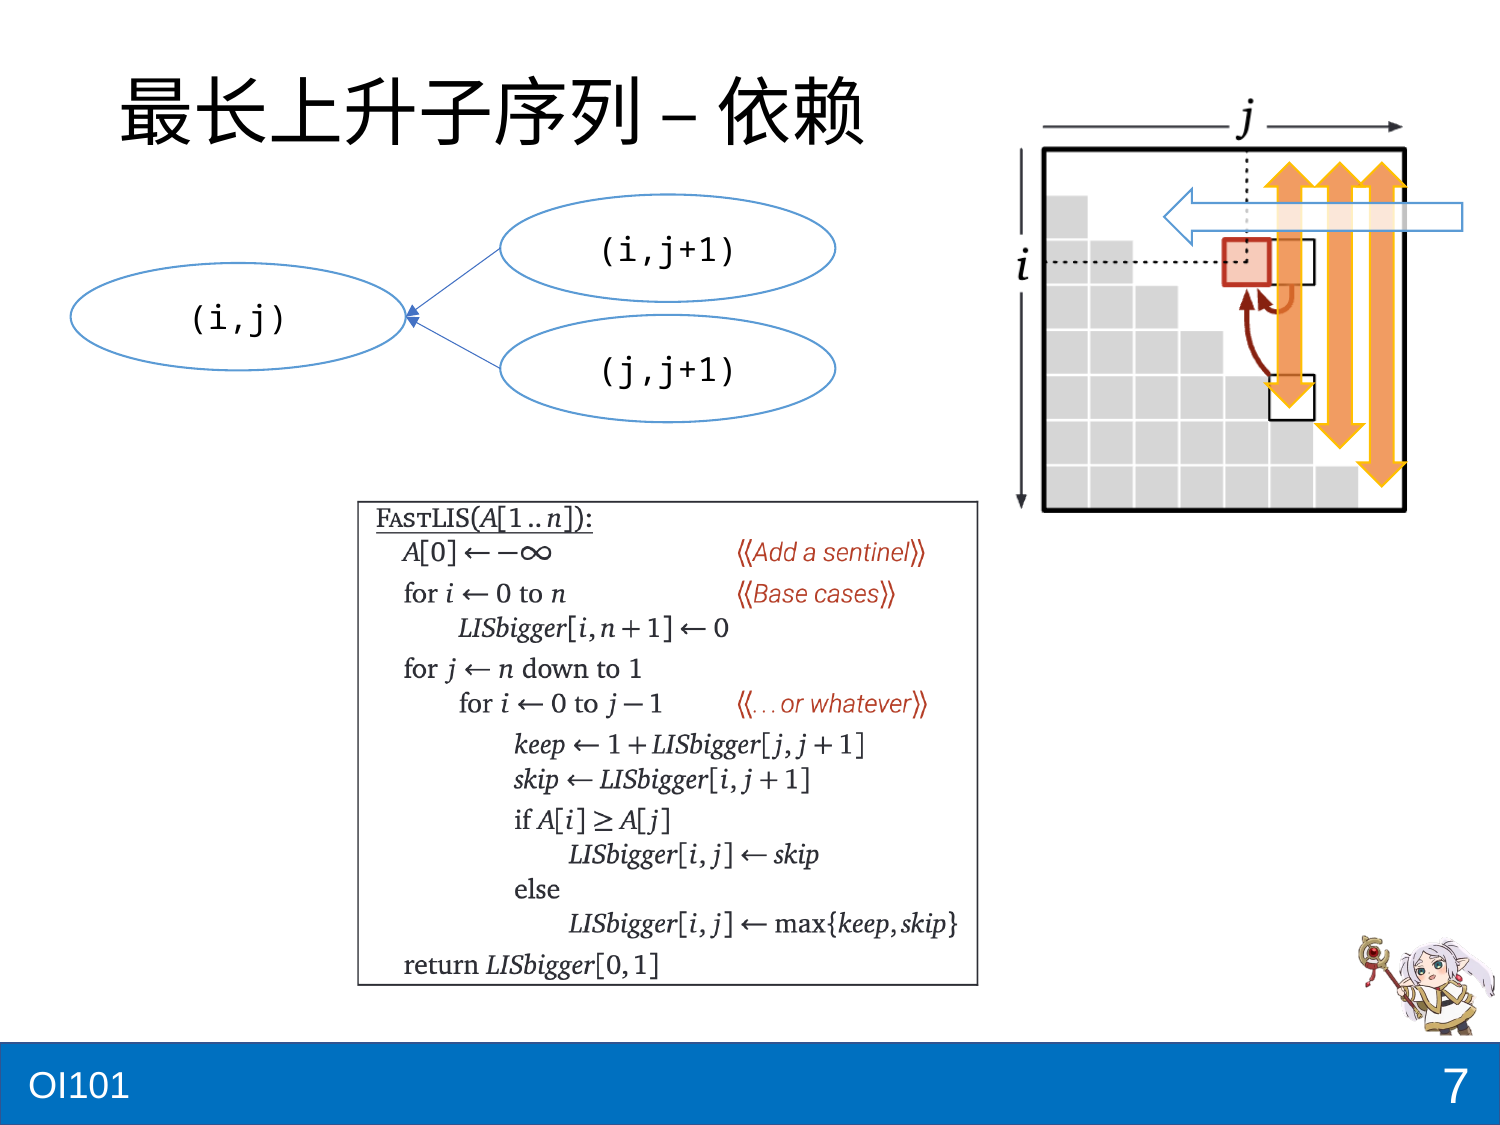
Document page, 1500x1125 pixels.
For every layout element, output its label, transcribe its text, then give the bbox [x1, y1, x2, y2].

text_box (j,j+1) [499, 313, 837, 424]
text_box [405, 316, 501, 369]
text_box [1430, 201, 1464, 232]
text_box (i,j+1) [499, 193, 837, 303]
slide_number 7 [1147, 1054, 1485, 1114]
title 最长上升子序列 – 依赖 [103, 59, 1397, 171]
picture [345, 490, 991, 996]
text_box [405, 248, 501, 316]
text_box (i,j) [69, 261, 405, 372]
picture [1320, 893, 1500, 1036]
picture [1000, 95, 1430, 538]
